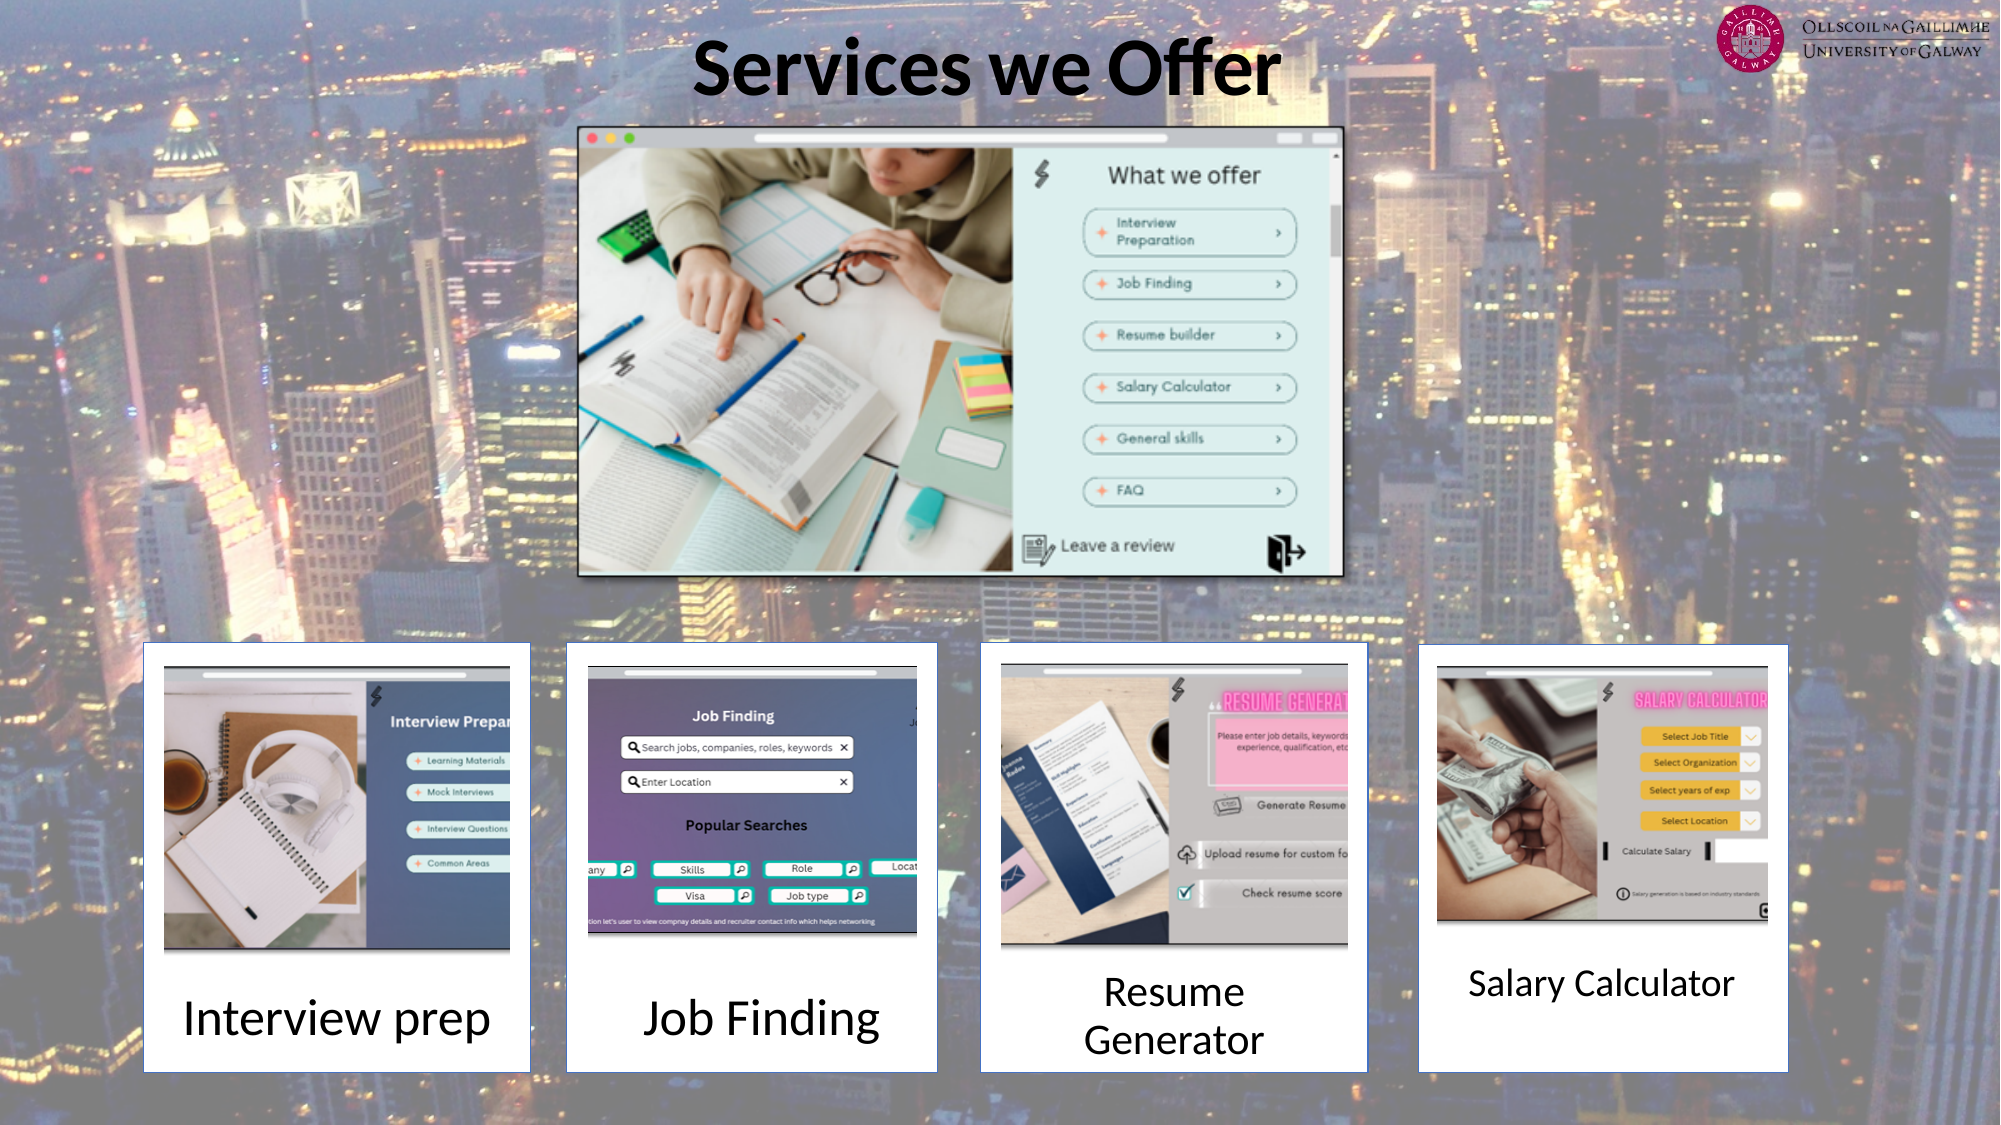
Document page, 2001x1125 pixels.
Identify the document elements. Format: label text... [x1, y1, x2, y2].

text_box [587, 957, 936, 1081]
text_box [1000, 955, 1349, 1078]
text_box [1418, 644, 1789, 1073]
picture [1688, 0, 2000, 101]
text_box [1435, 928, 1769, 1040]
text_box Services we Offer [677, 5, 1340, 118]
text_box [1435, 660, 1770, 930]
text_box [162, 957, 512, 1081]
picture [569, 118, 1360, 591]
text_box [143, 642, 531, 1073]
text_box [980, 642, 1369, 1073]
text_box [162, 660, 512, 957]
text_box [586, 660, 919, 942]
text_box [999, 658, 1350, 955]
text_box [566, 642, 938, 1073]
